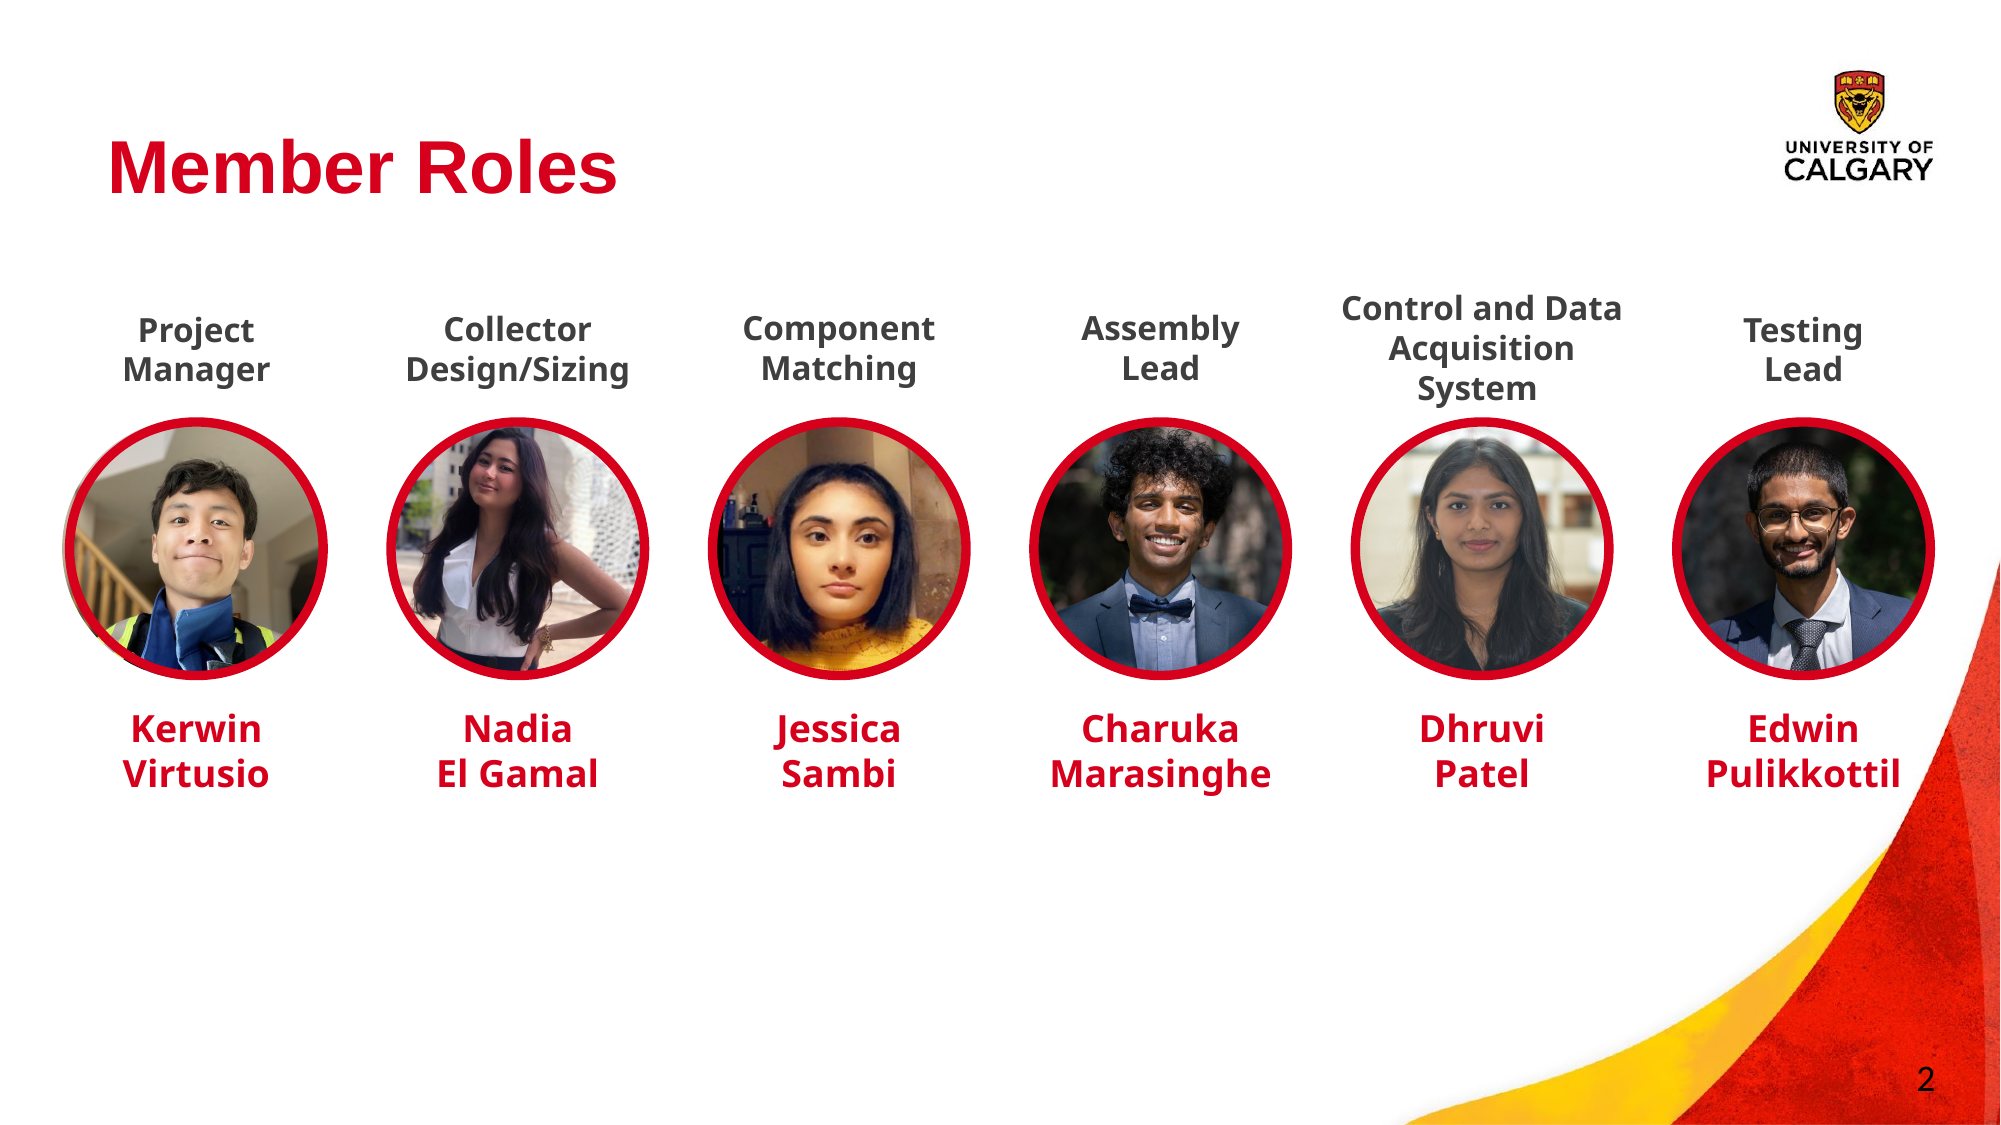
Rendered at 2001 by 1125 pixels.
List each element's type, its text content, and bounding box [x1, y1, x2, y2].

title Member Roles [92, 76, 1688, 246]
text_box Kerwin Virtusio [25, 711, 347, 789]
text_box Charuka Marasinghe [990, 711, 1311, 789]
text_box Jessica Sambi [668, 711, 990, 789]
text_box Project Manager [25, 309, 367, 388]
text_box Nadia El Gamal [347, 711, 668, 789]
text_box Assembly Lead [990, 308, 1311, 387]
slide_number ‹#› [1500, 1046, 1951, 1107]
text_box Dhruvi Patel [1311, 711, 1633, 789]
text_box Control and Data Acquisition System [1311, 308, 1653, 387]
text_box Testing Lead [1633, 309, 1975, 388]
picture [0, 0, 2001, 1125]
text_box Edwin Pulikkottil [1633, 711, 1975, 789]
text_box Component Matching [668, 308, 990, 387]
text_box Collector Design/Sizing [347, 309, 668, 387]
